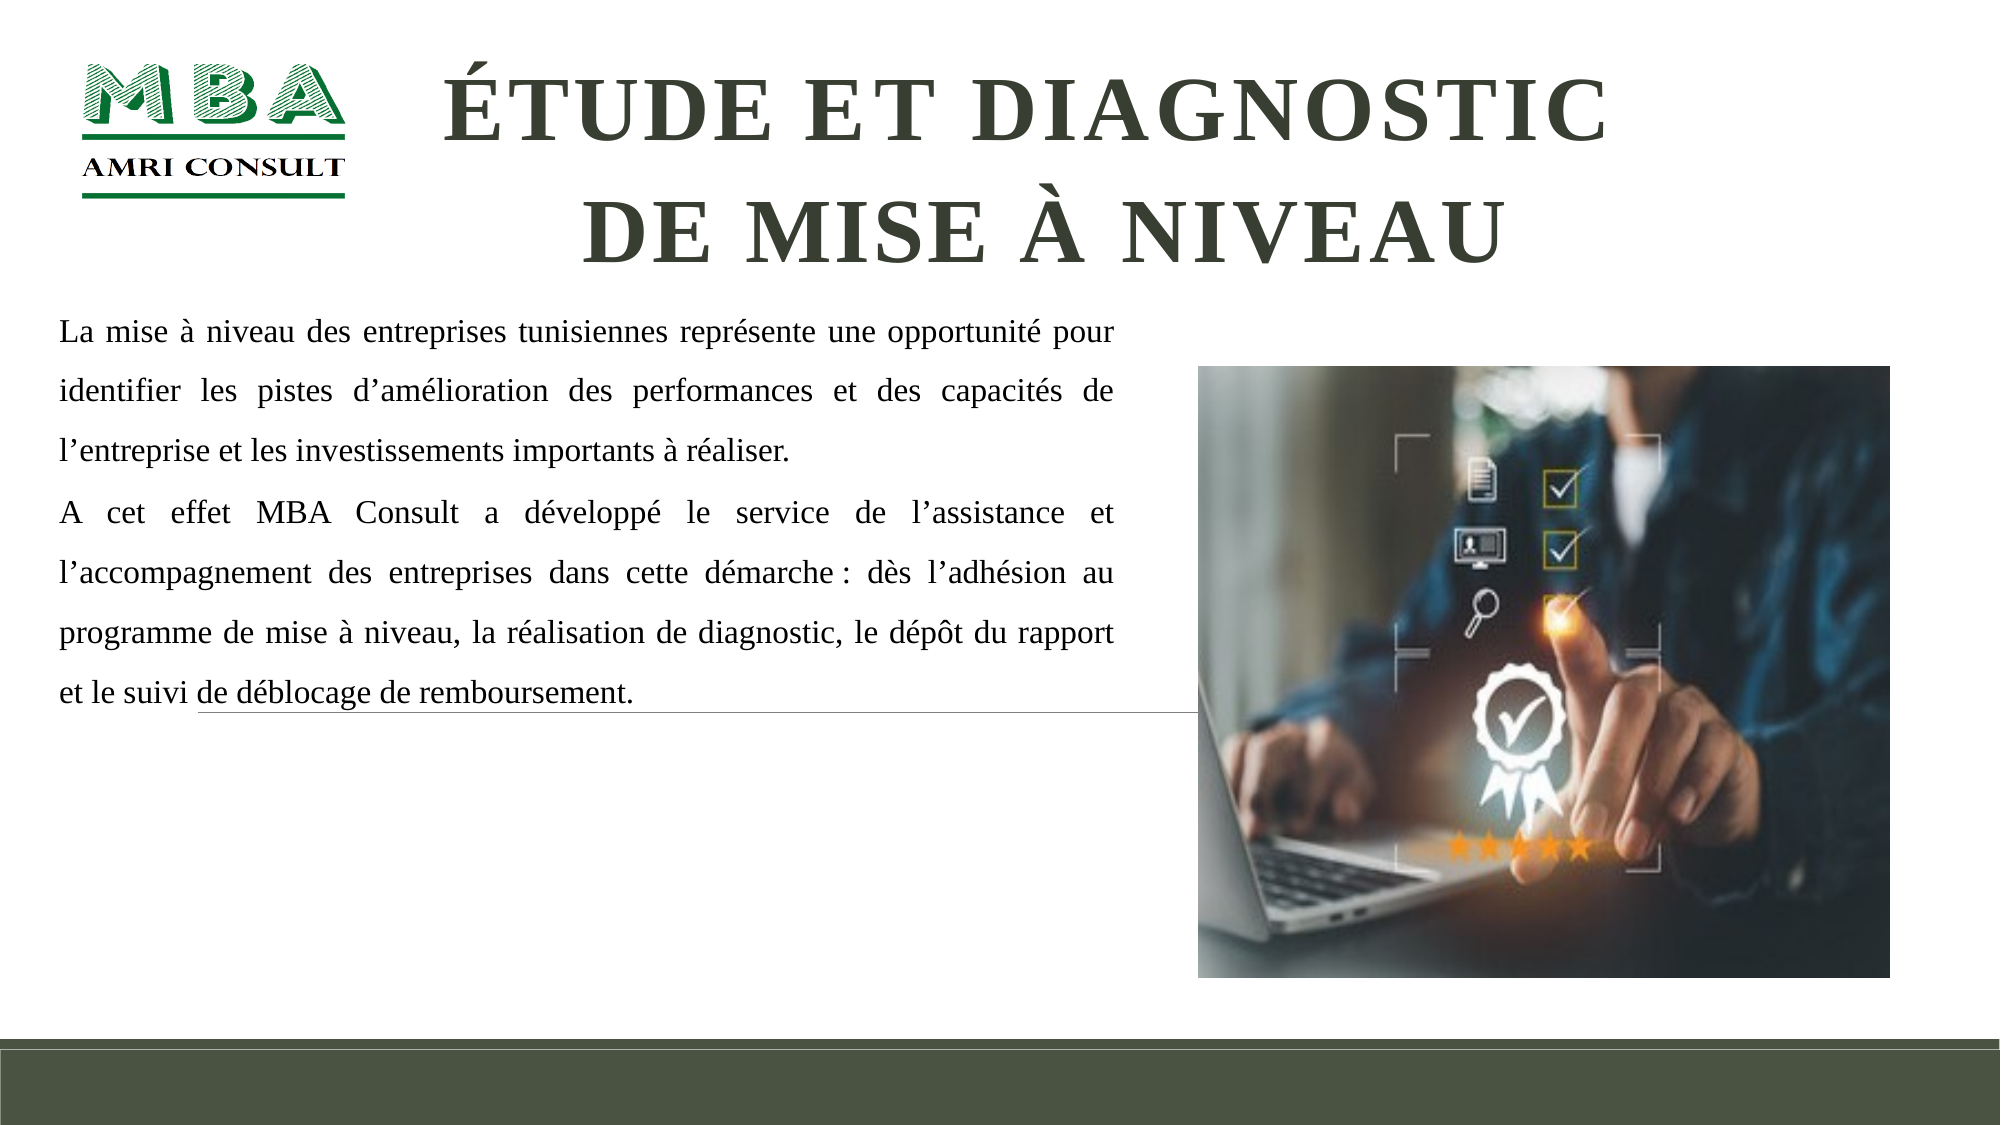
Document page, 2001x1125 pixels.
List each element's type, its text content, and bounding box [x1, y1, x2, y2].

text_box La mise à niveau des entreprises tunisiennes représente une opportunité pour identifier les pistes d’amélioration des performances et des capacités de l’entreprise et les investissements importants à réaliser. A cet effet MBA Consult a développé le service de l’assistance et l’accompagnement des entreprises dans cette démarche : dès l’adhésion au programme de mise à niveau, la réalisation de diagnostic, le dépôt du rapport et le suivi de déblocage de remboursement. [57, 278, 1118, 710]
text_box ÉTUDE ET DIAGNOSTIC DE MISE À NIVEAU [381, 9, 1708, 281]
picture [1197, 366, 1890, 978]
picture [70, 52, 355, 207]
